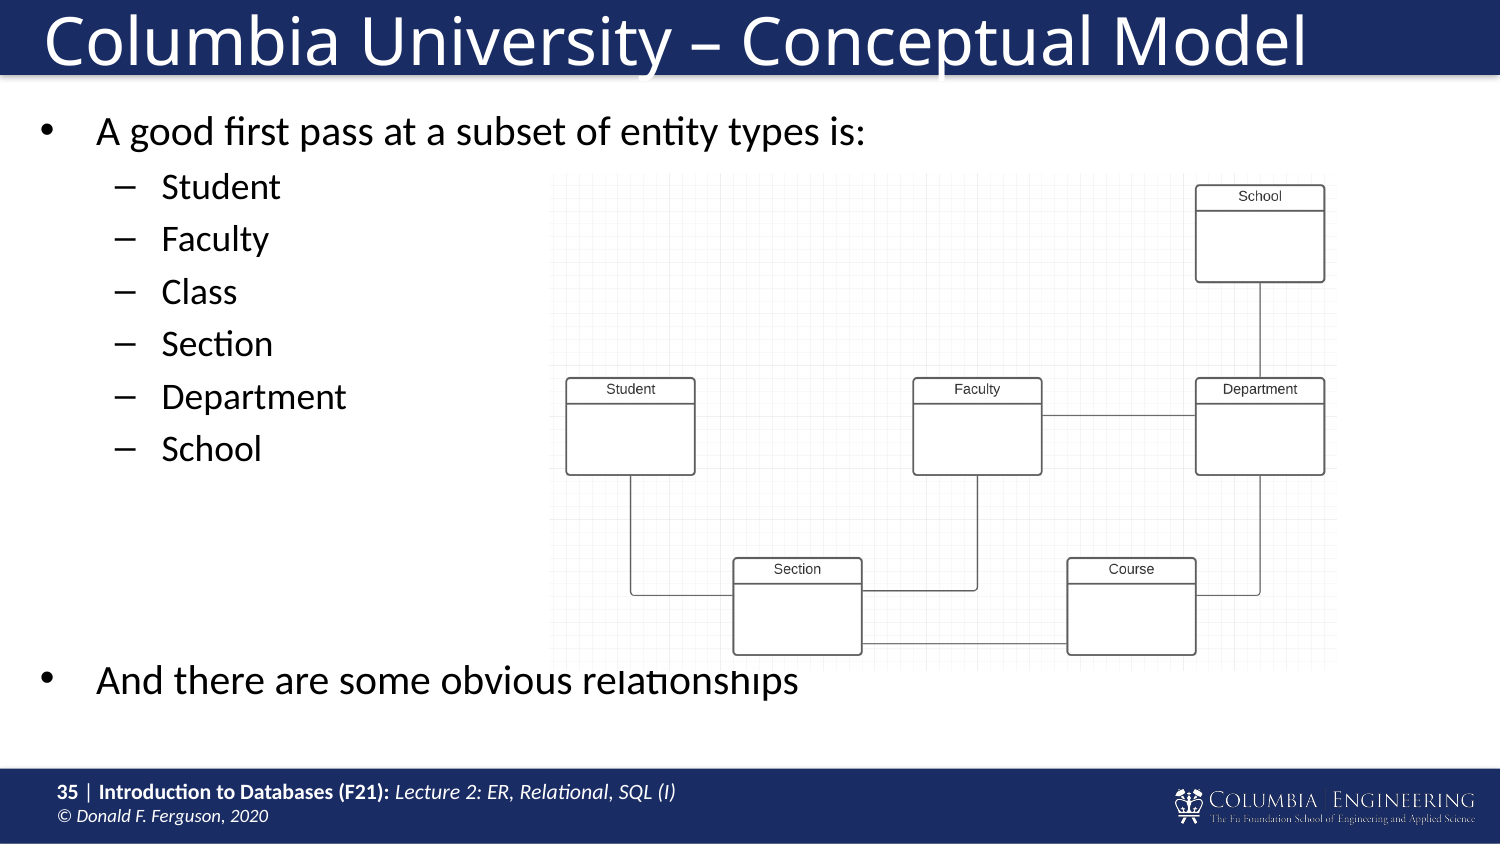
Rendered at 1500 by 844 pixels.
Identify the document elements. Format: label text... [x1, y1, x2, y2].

picture [549, 173, 1337, 671]
title Columbia University – Conceptual Model [28, 0, 1450, 73]
list A good first pass at a subset of entity types is: Student Faculty Class Section Department School And there are some obvious relationships [24, 96, 1475, 760]
